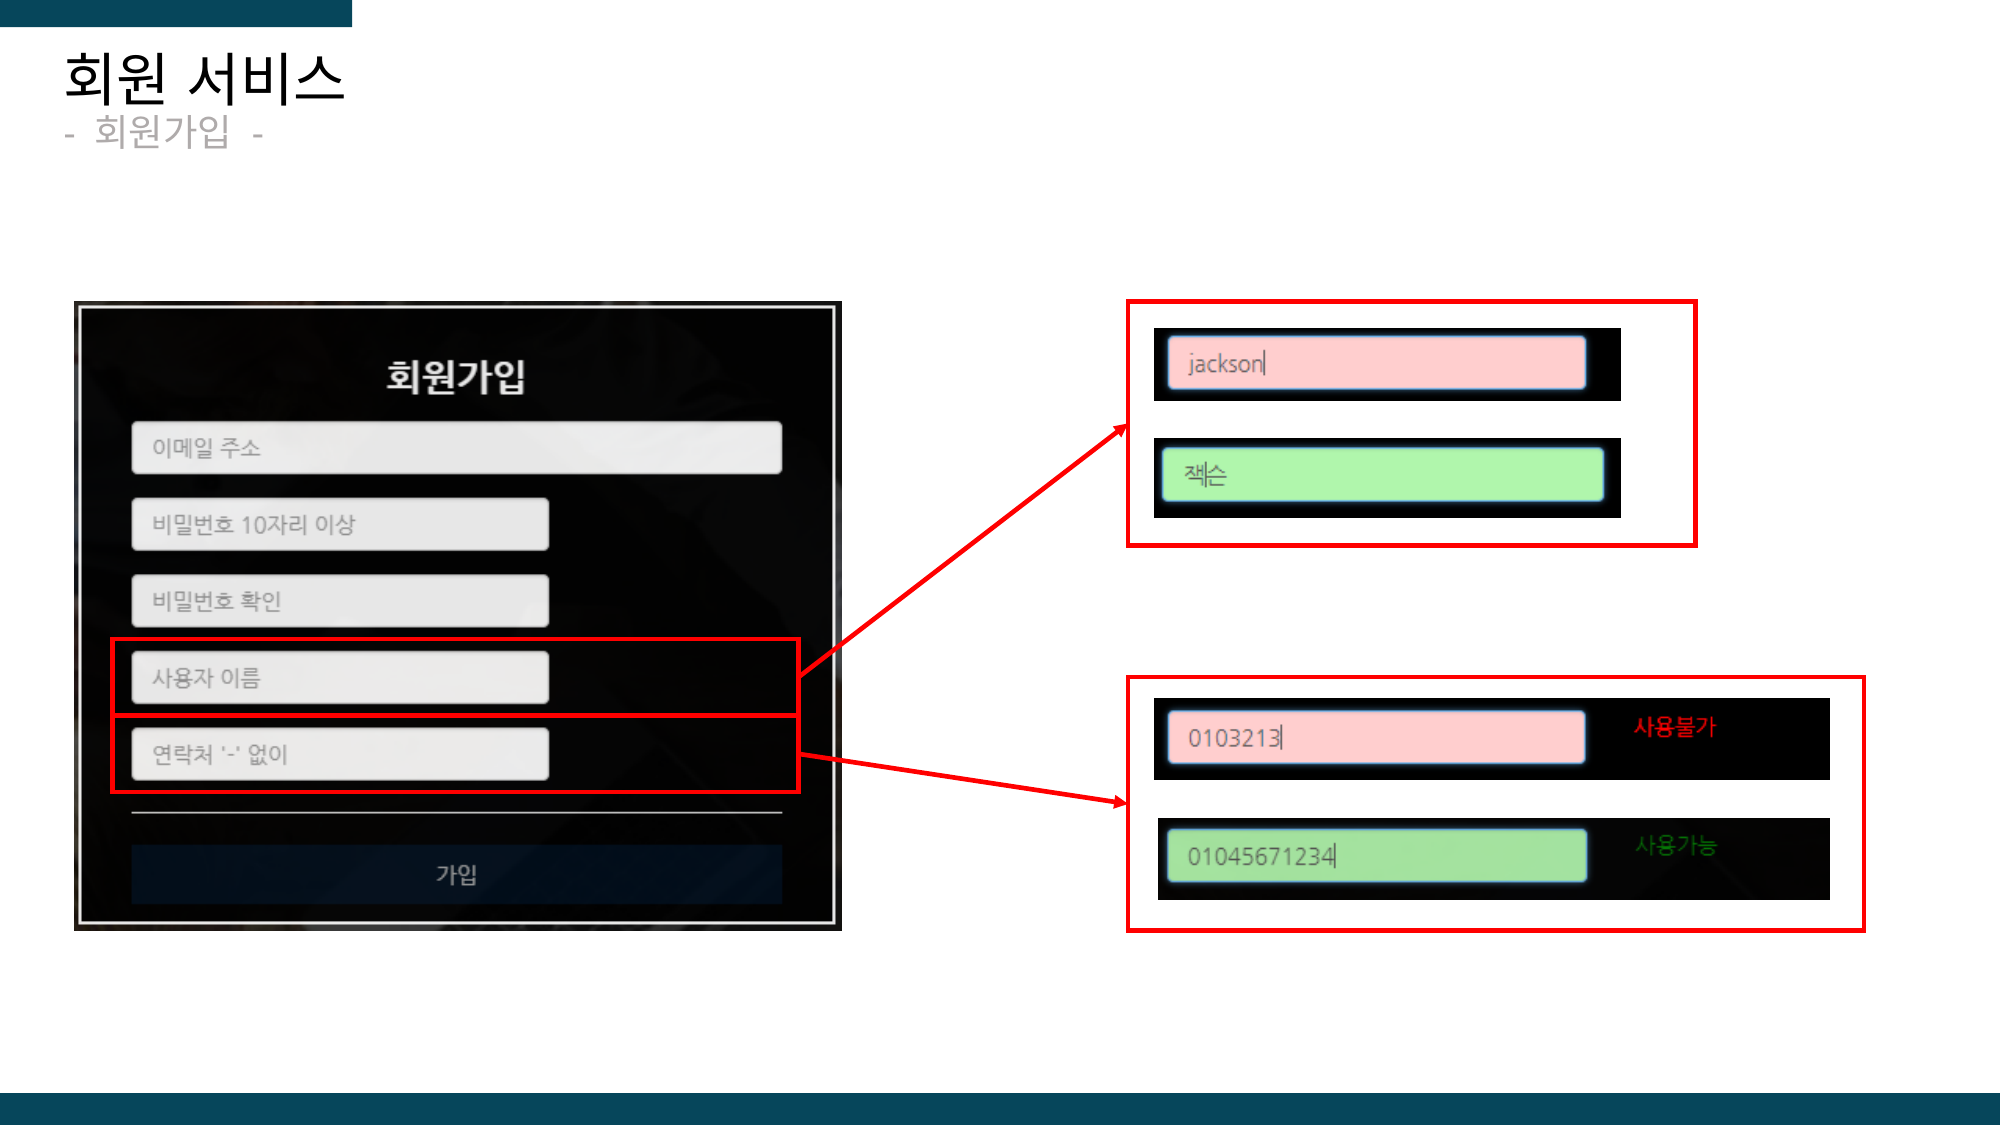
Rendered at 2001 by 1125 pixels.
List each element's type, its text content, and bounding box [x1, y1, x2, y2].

title 회원 서비스 - 회원가입 - [48, 43, 828, 110]
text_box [798, 753, 1129, 804]
picture [1154, 698, 1830, 780]
picture [1154, 328, 1621, 401]
text_box [1128, 301, 1696, 546]
picture [1154, 438, 1621, 518]
picture [1158, 818, 1830, 900]
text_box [798, 423, 1129, 678]
picture [74, 301, 842, 931]
text_box [1128, 677, 1864, 931]
